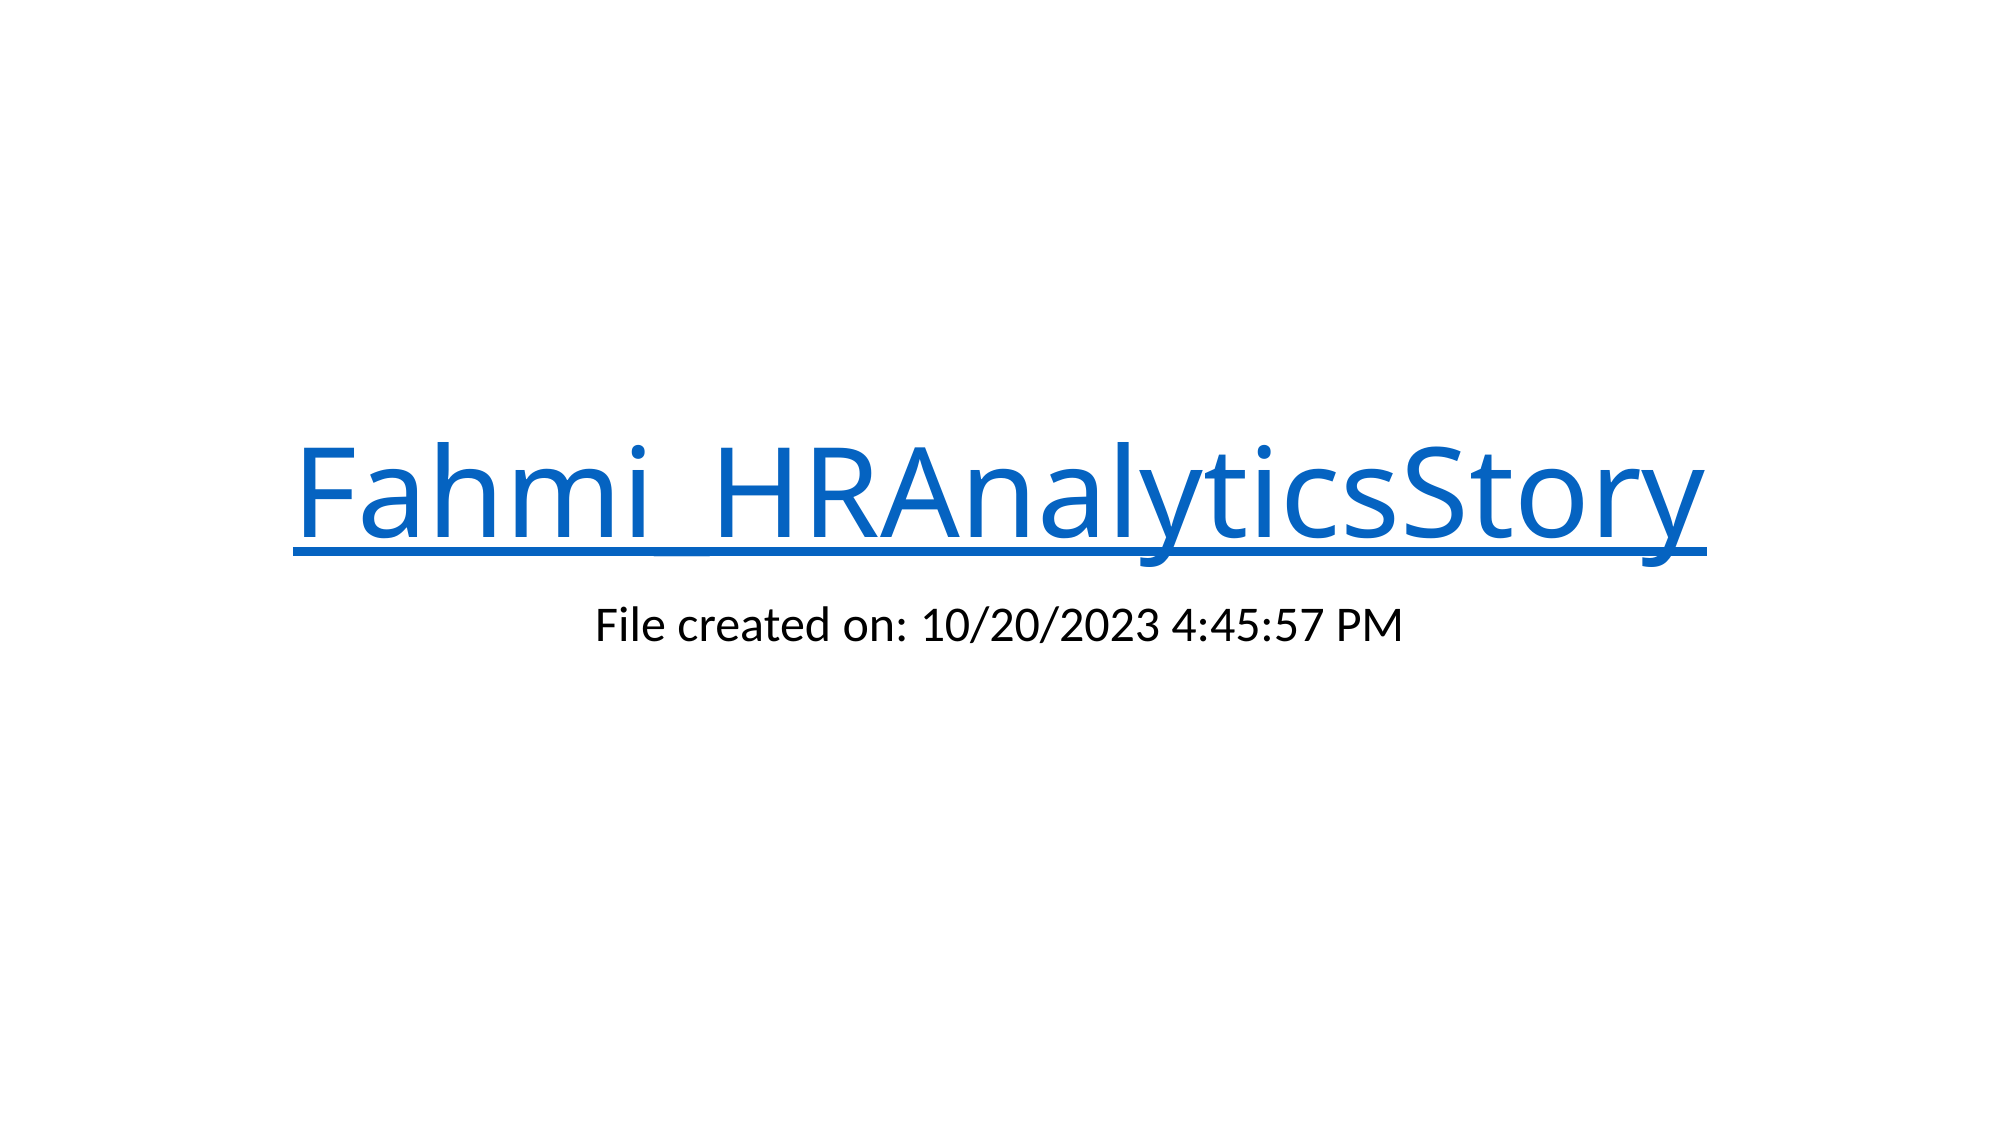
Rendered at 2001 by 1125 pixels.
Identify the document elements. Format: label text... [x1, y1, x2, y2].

subtitle File created on: 10/20/2023 4:45:57 PM [249, 590, 1750, 863]
title Fahmi_HRAnalyticsStory [249, 184, 1750, 576]
